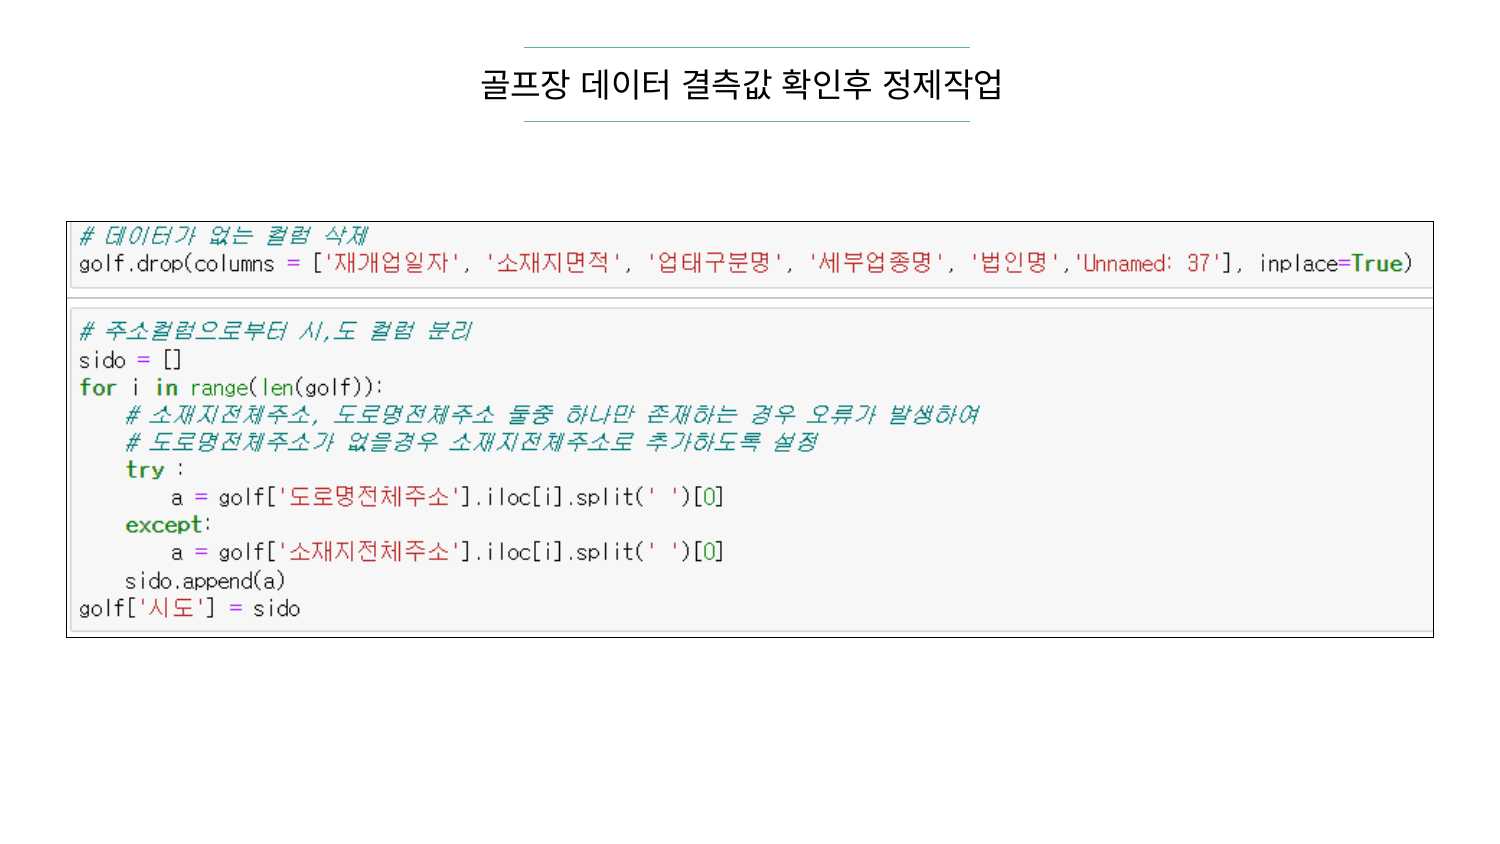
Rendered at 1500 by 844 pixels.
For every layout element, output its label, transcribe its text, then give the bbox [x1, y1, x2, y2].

picture [66, 221, 1434, 638]
text_box 골프장 데이터 결측값 확인후 정제작업 [465, 56, 1082, 112]
